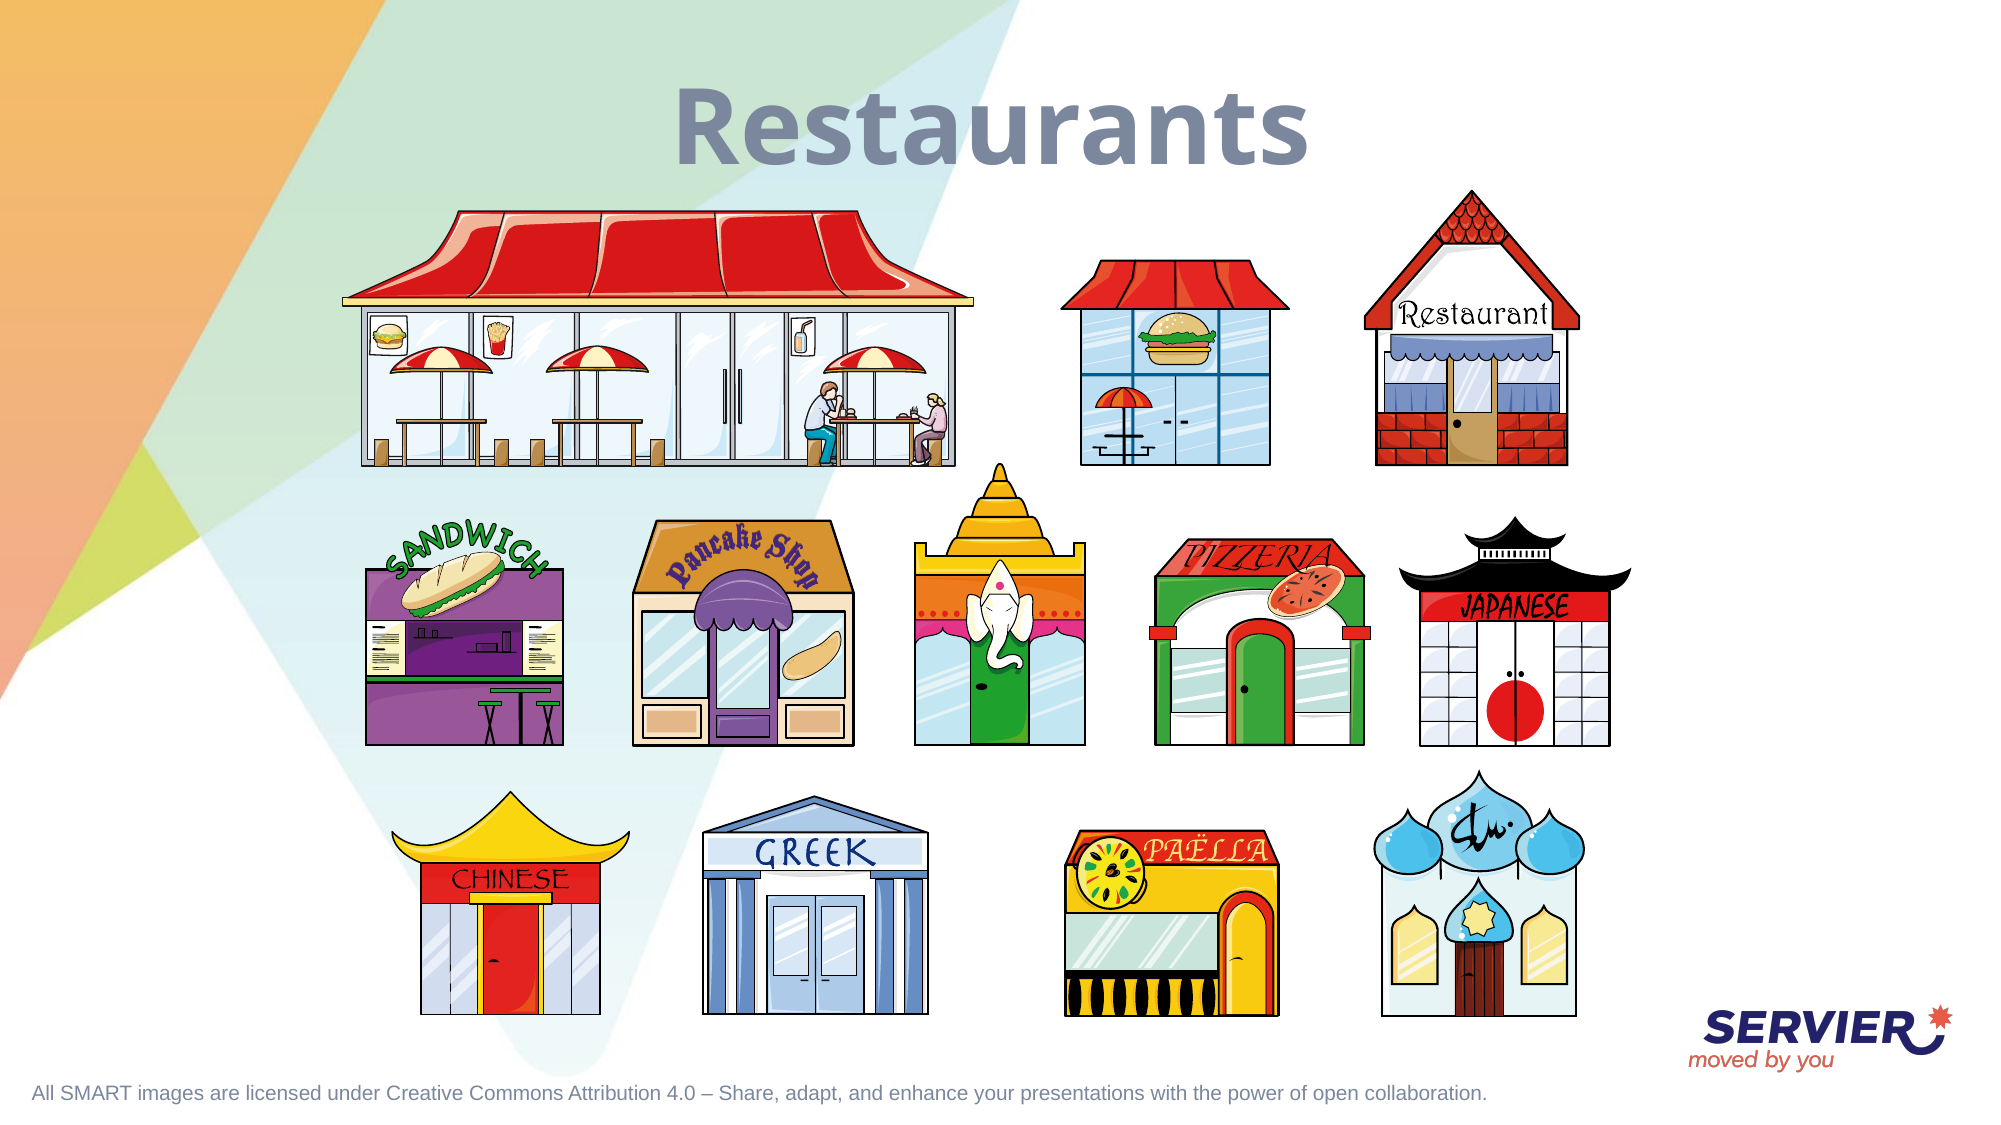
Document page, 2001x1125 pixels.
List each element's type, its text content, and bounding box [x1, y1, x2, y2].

picture [0, 0, 2001, 1125]
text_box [1374, 771, 1585, 1017]
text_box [914, 463, 1086, 745]
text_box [702, 796, 929, 1015]
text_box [1398, 515, 1632, 747]
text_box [1149, 539, 1371, 746]
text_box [365, 519, 564, 745]
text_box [391, 791, 630, 1016]
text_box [1060, 260, 1290, 466]
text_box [1065, 830, 1280, 1017]
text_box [633, 520, 854, 746]
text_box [1364, 190, 1580, 466]
title Restaurants [55, 12, 1927, 232]
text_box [342, 210, 974, 467]
